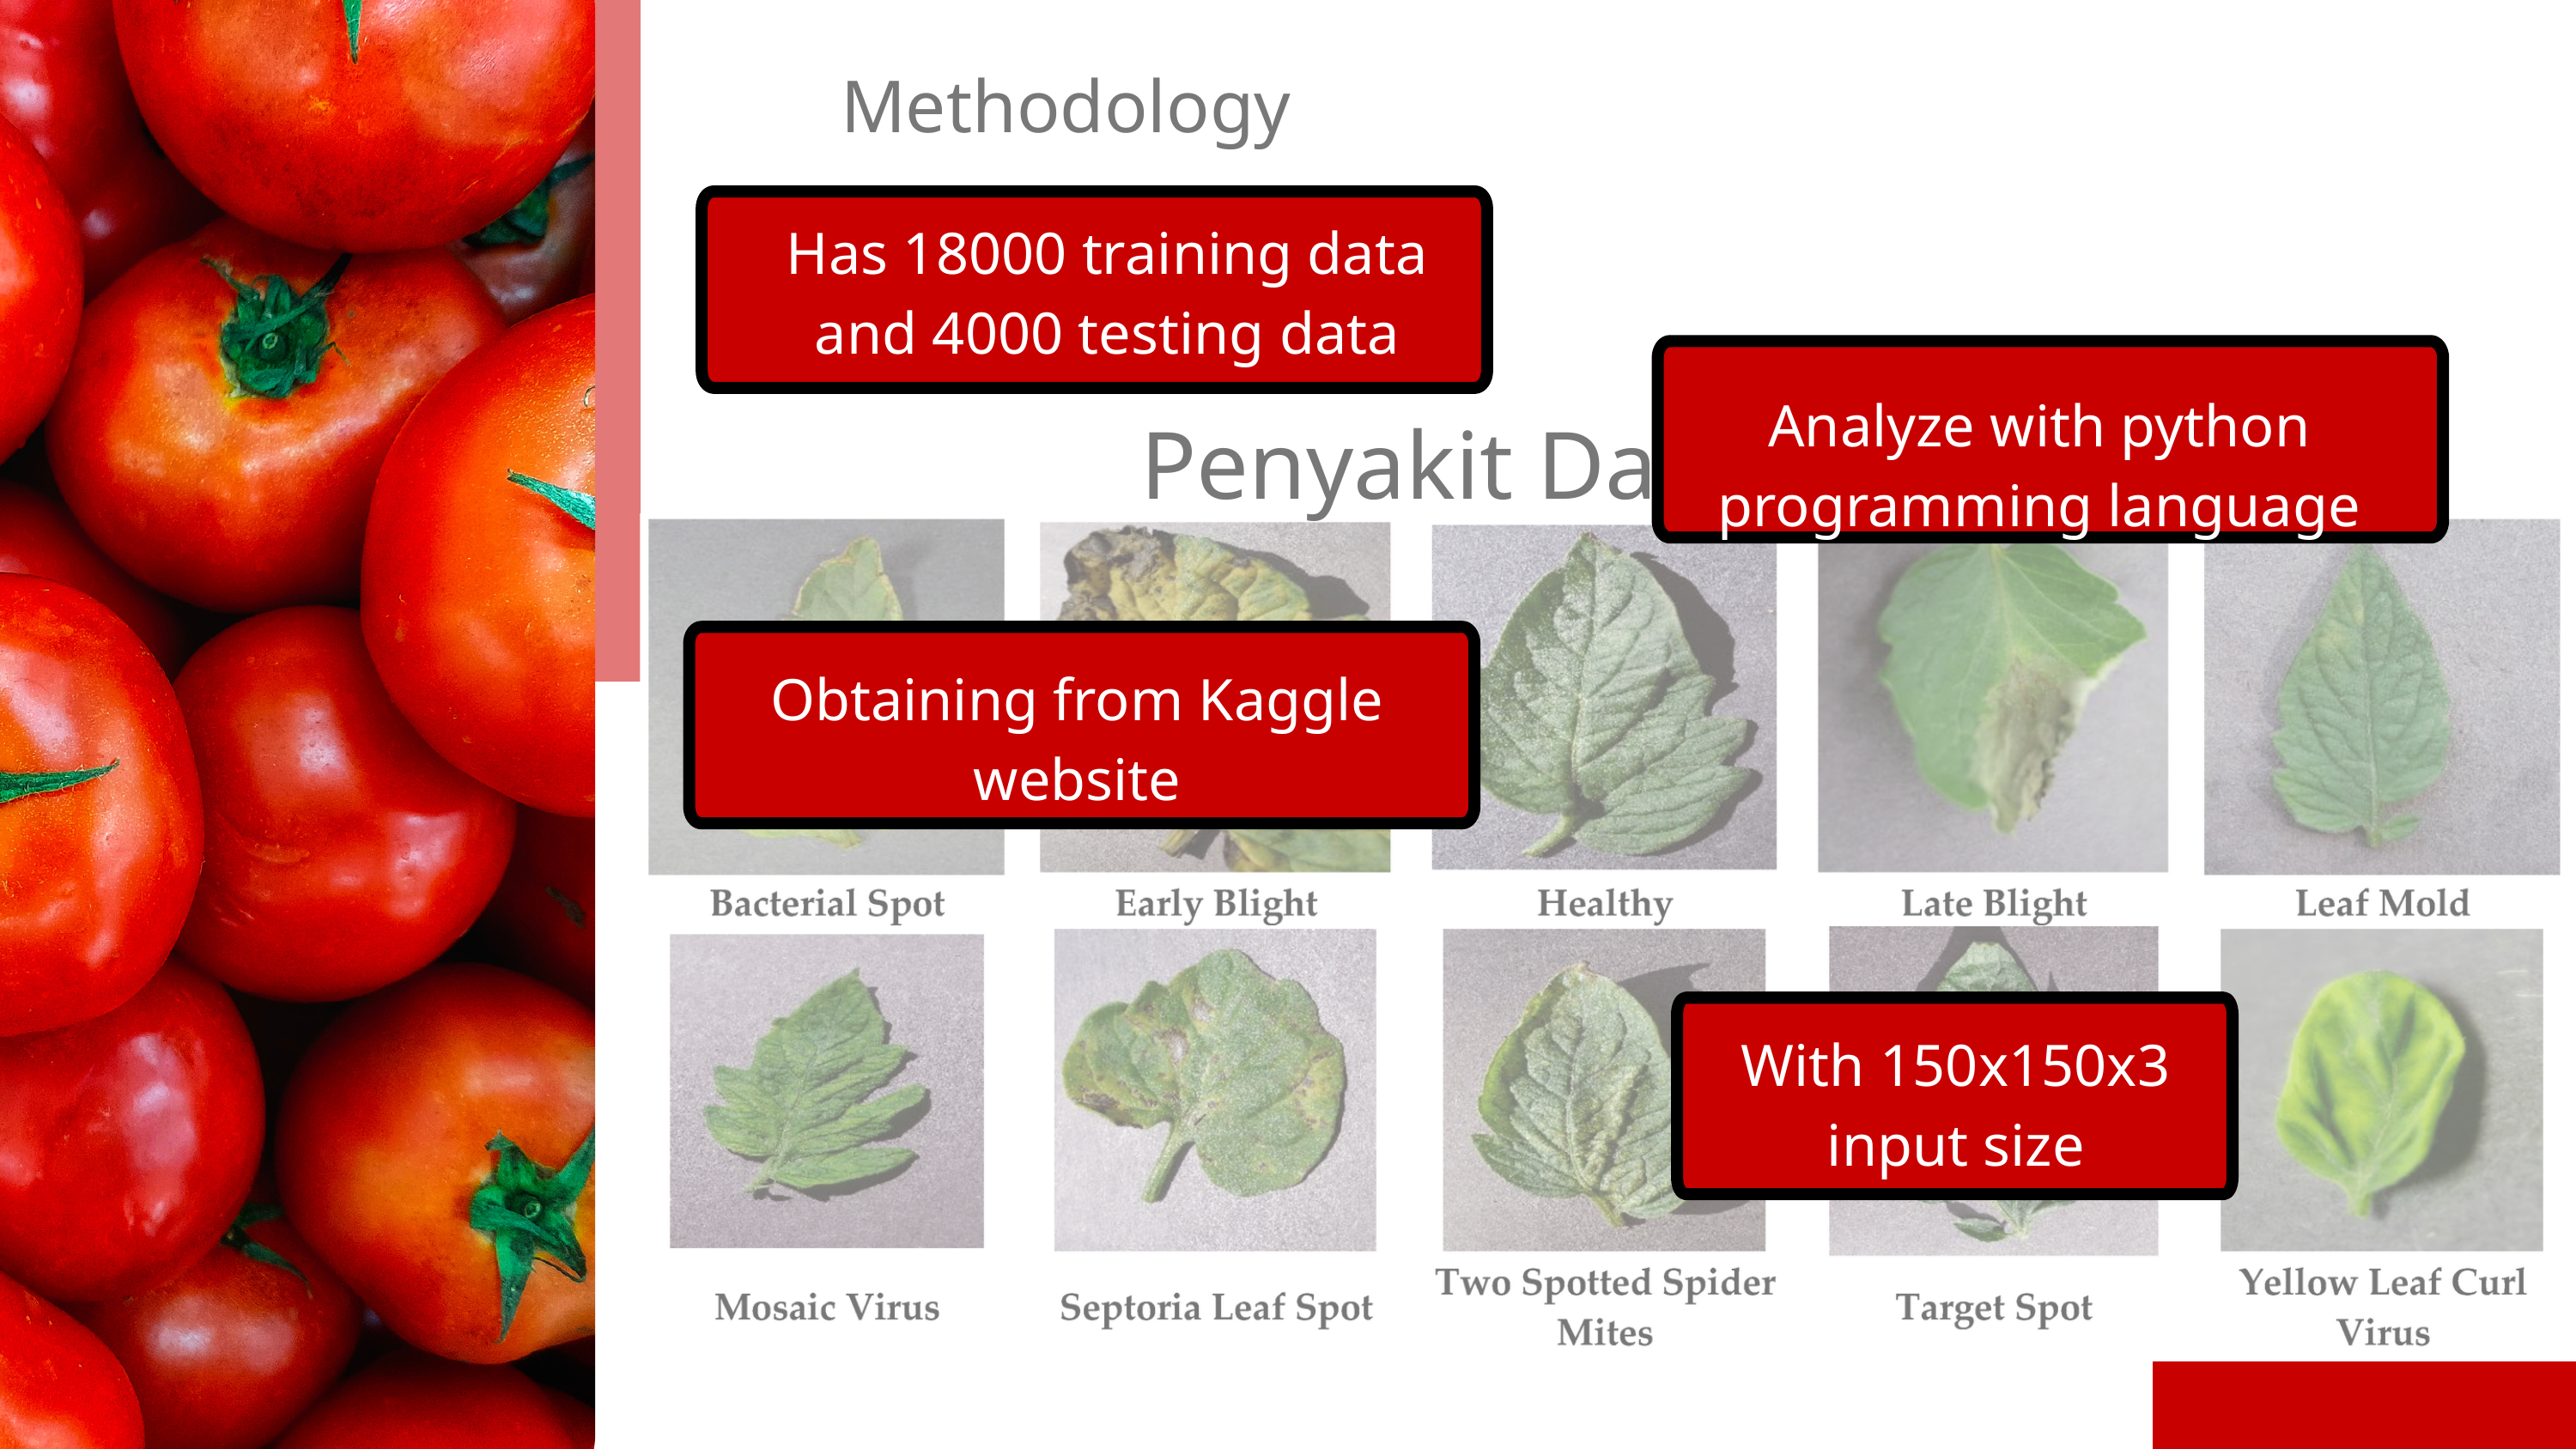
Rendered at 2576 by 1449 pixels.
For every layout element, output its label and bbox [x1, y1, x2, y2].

text_box [0, 0, 596, 1449]
text_box [2153, 1361, 2576, 1449]
text_box [1676, 997, 2233, 1195]
text_box [689, 627, 1475, 824]
text_box [1657, 341, 2444, 538]
text_box [701, 191, 1488, 389]
text_box [598, 0, 2576, 1449]
